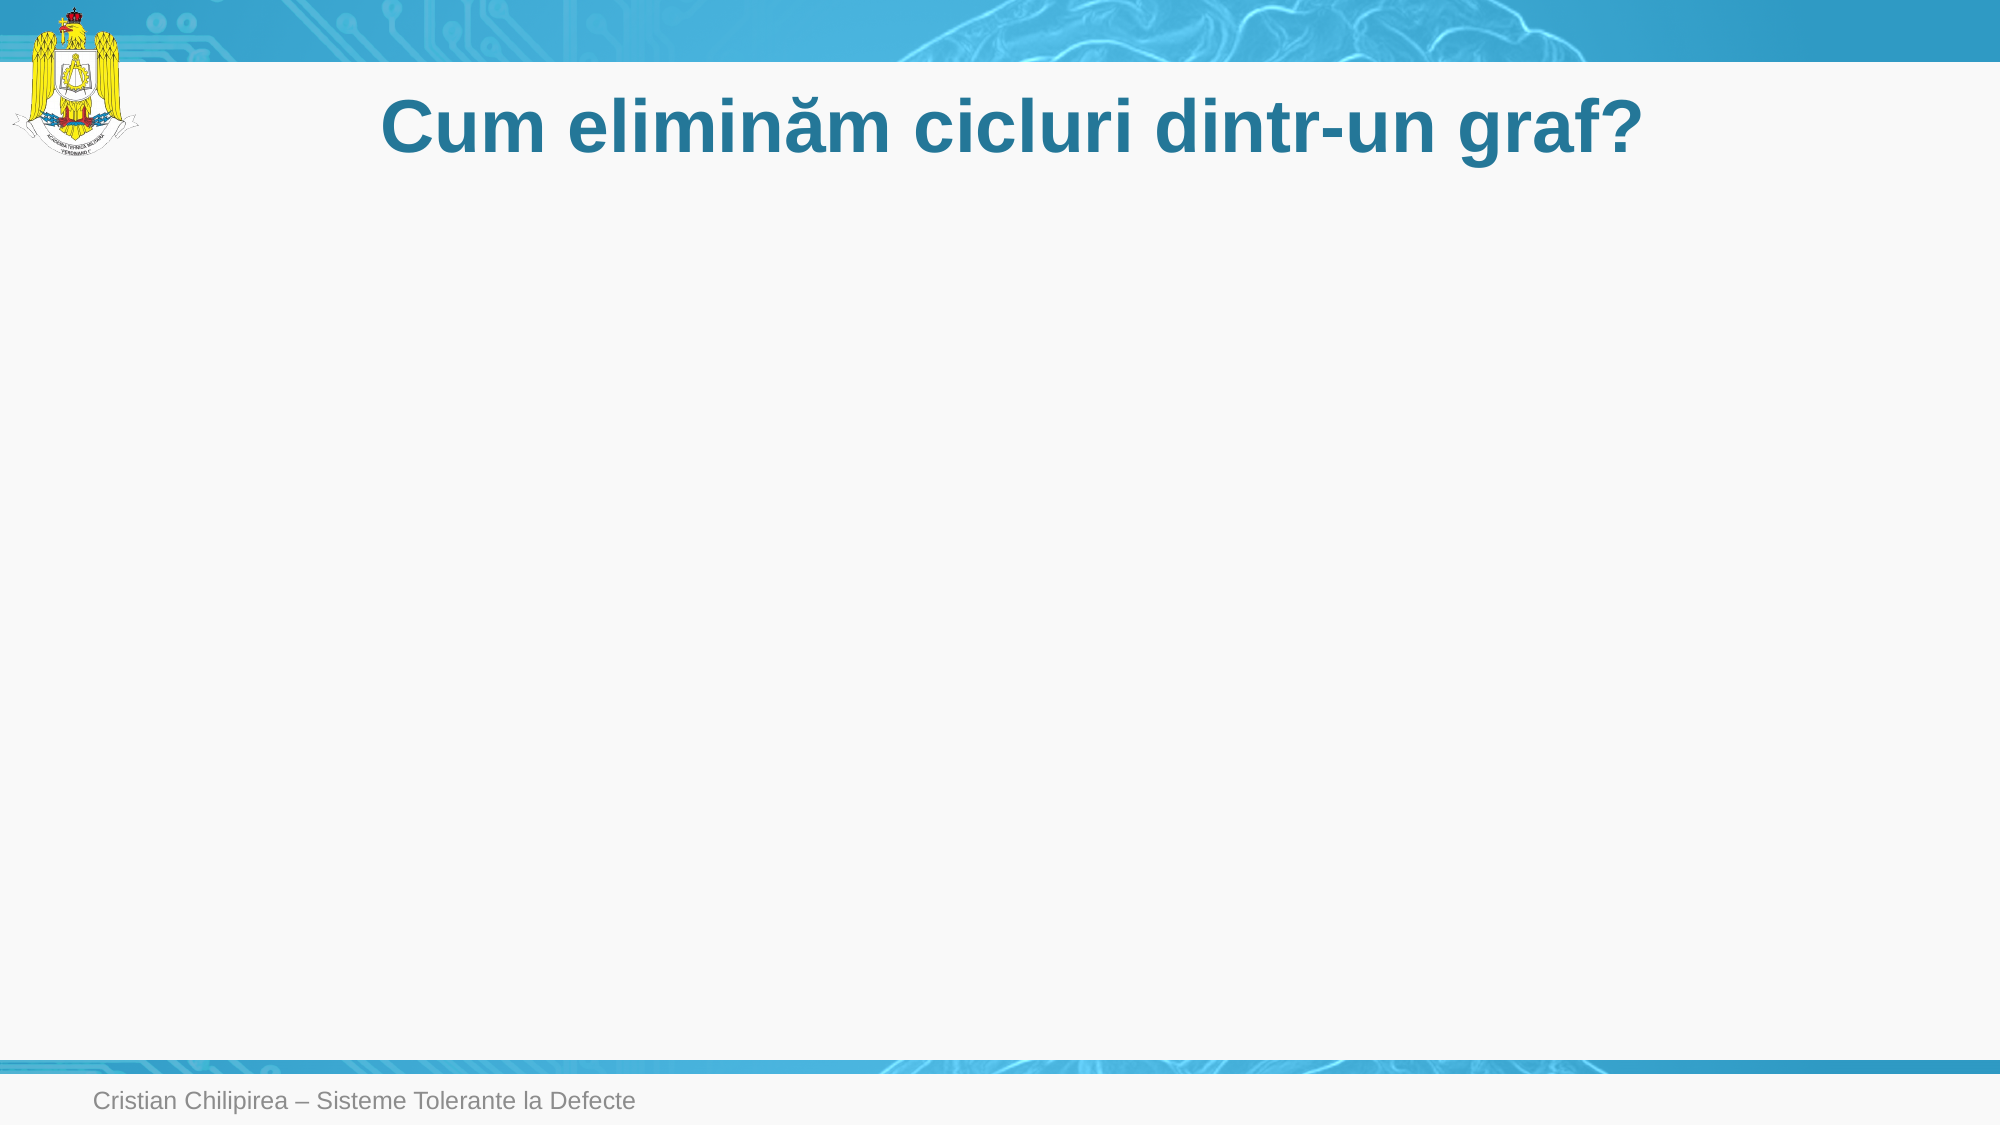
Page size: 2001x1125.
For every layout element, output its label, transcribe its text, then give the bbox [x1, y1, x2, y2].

picture [0, 1060, 2000, 1074]
title Cum eliminăm cicluri dintr-un graf? [150, 76, 1876, 180]
footer Cristian Chilipirea – Sisteme Tolerante la Defecte [77, 1073, 1338, 1125]
picture [0, 0, 2000, 156]
